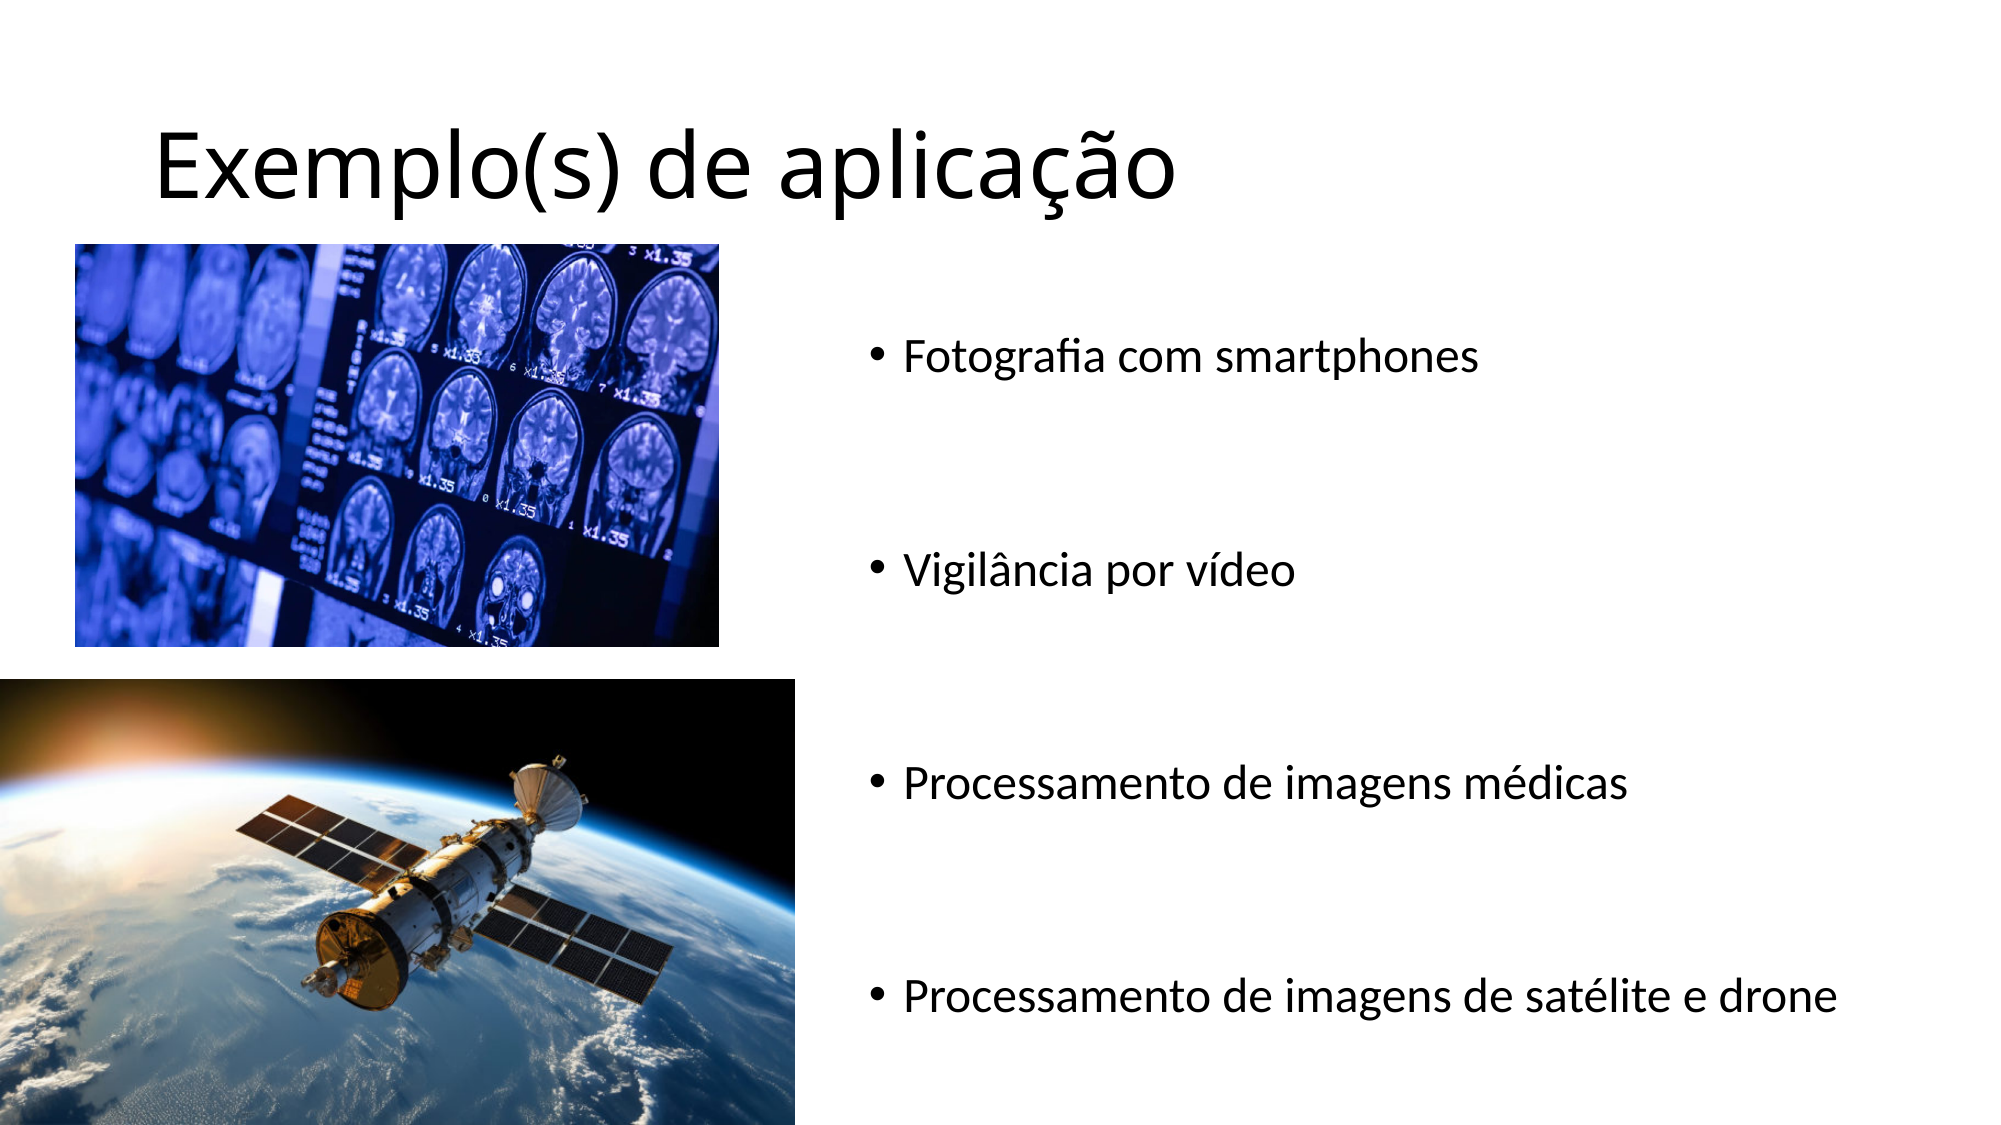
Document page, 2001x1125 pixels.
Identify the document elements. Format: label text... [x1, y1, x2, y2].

list Fotografia com smartphones Vigilância por vídeo Processamento de imagens médicas Processamento de imagens de satélite e drone [853, 322, 1953, 1037]
picture [75, 244, 719, 647]
picture [0, 679, 795, 1125]
title Exemplo(s) de aplicação [137, 59, 1863, 278]
